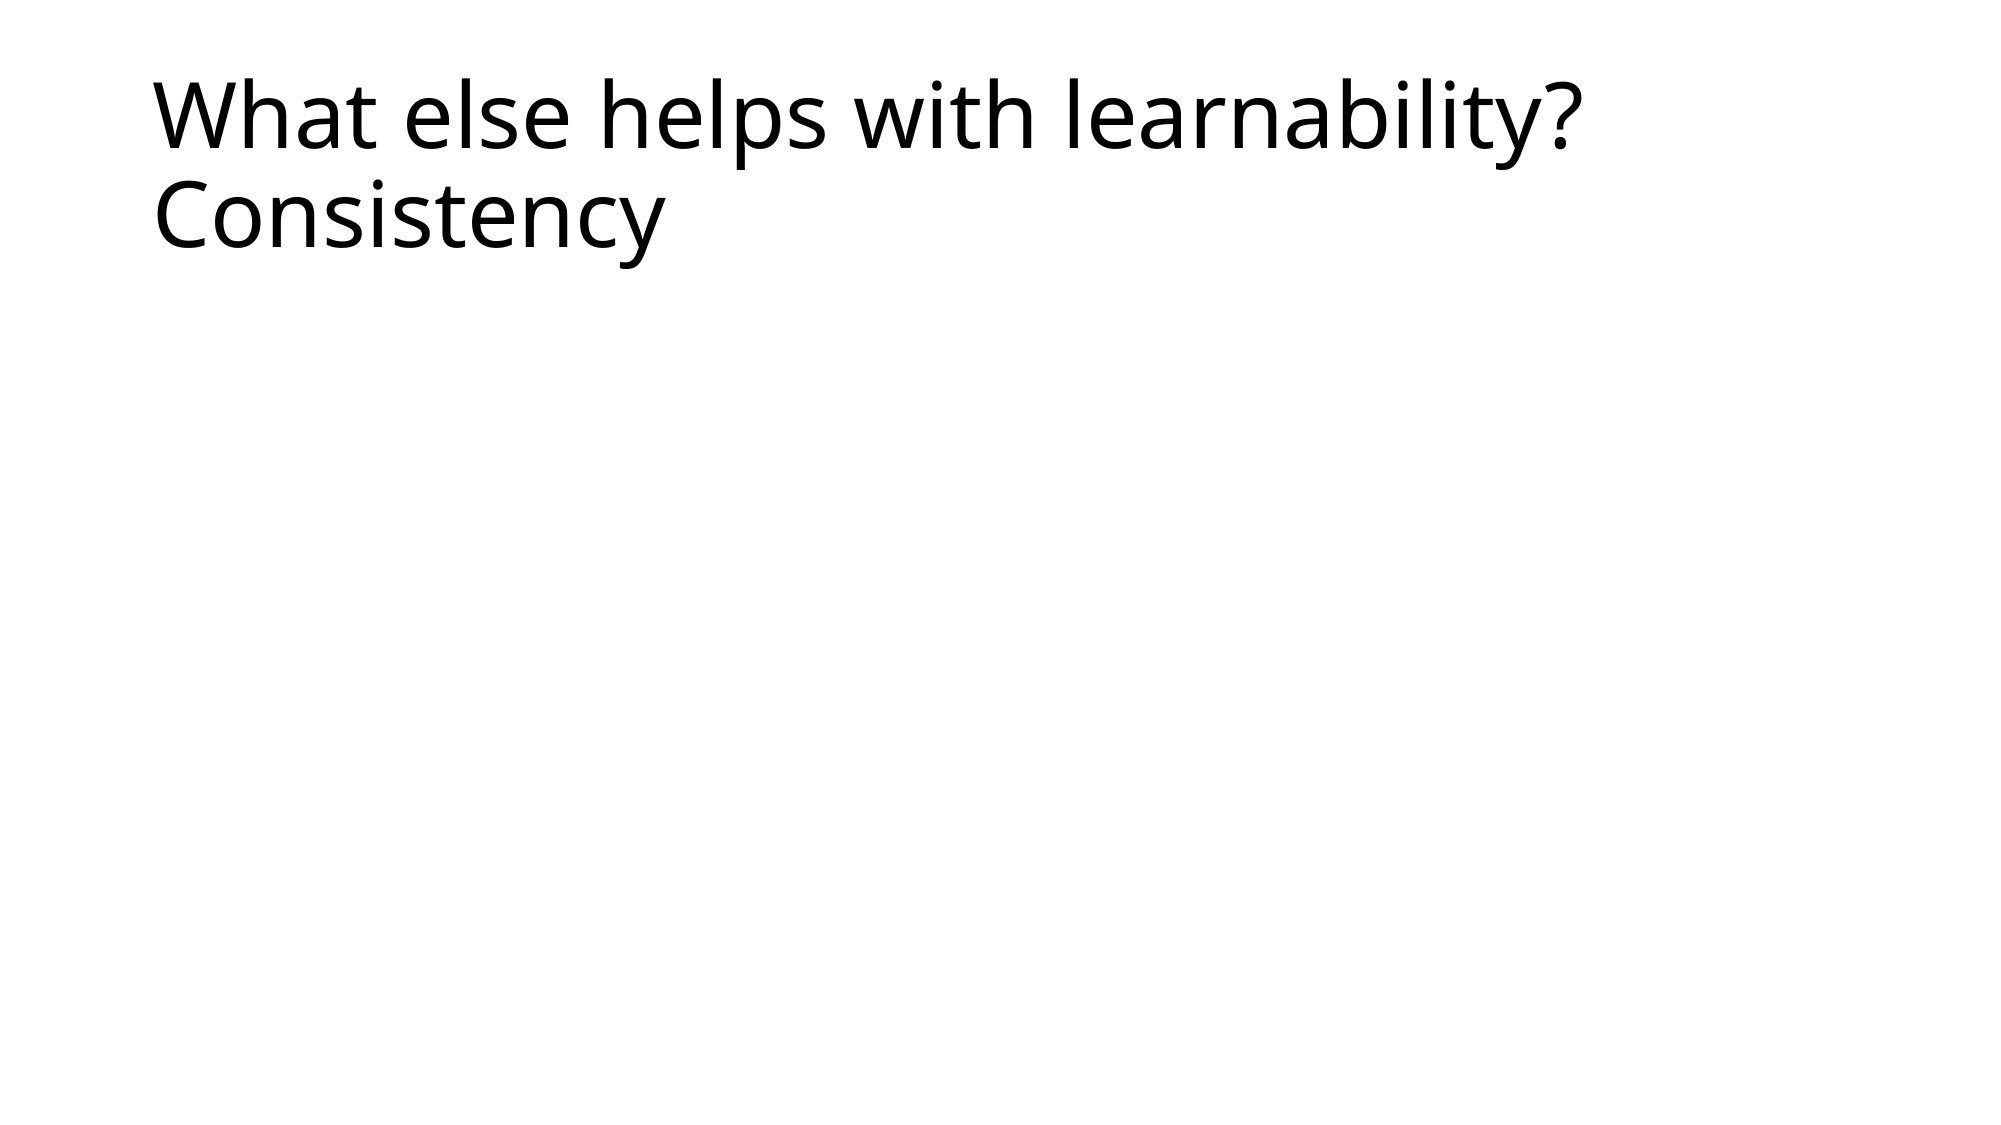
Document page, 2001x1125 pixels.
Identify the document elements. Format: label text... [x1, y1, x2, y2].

title What else helps with learnability? Consistency [137, 59, 1863, 278]
